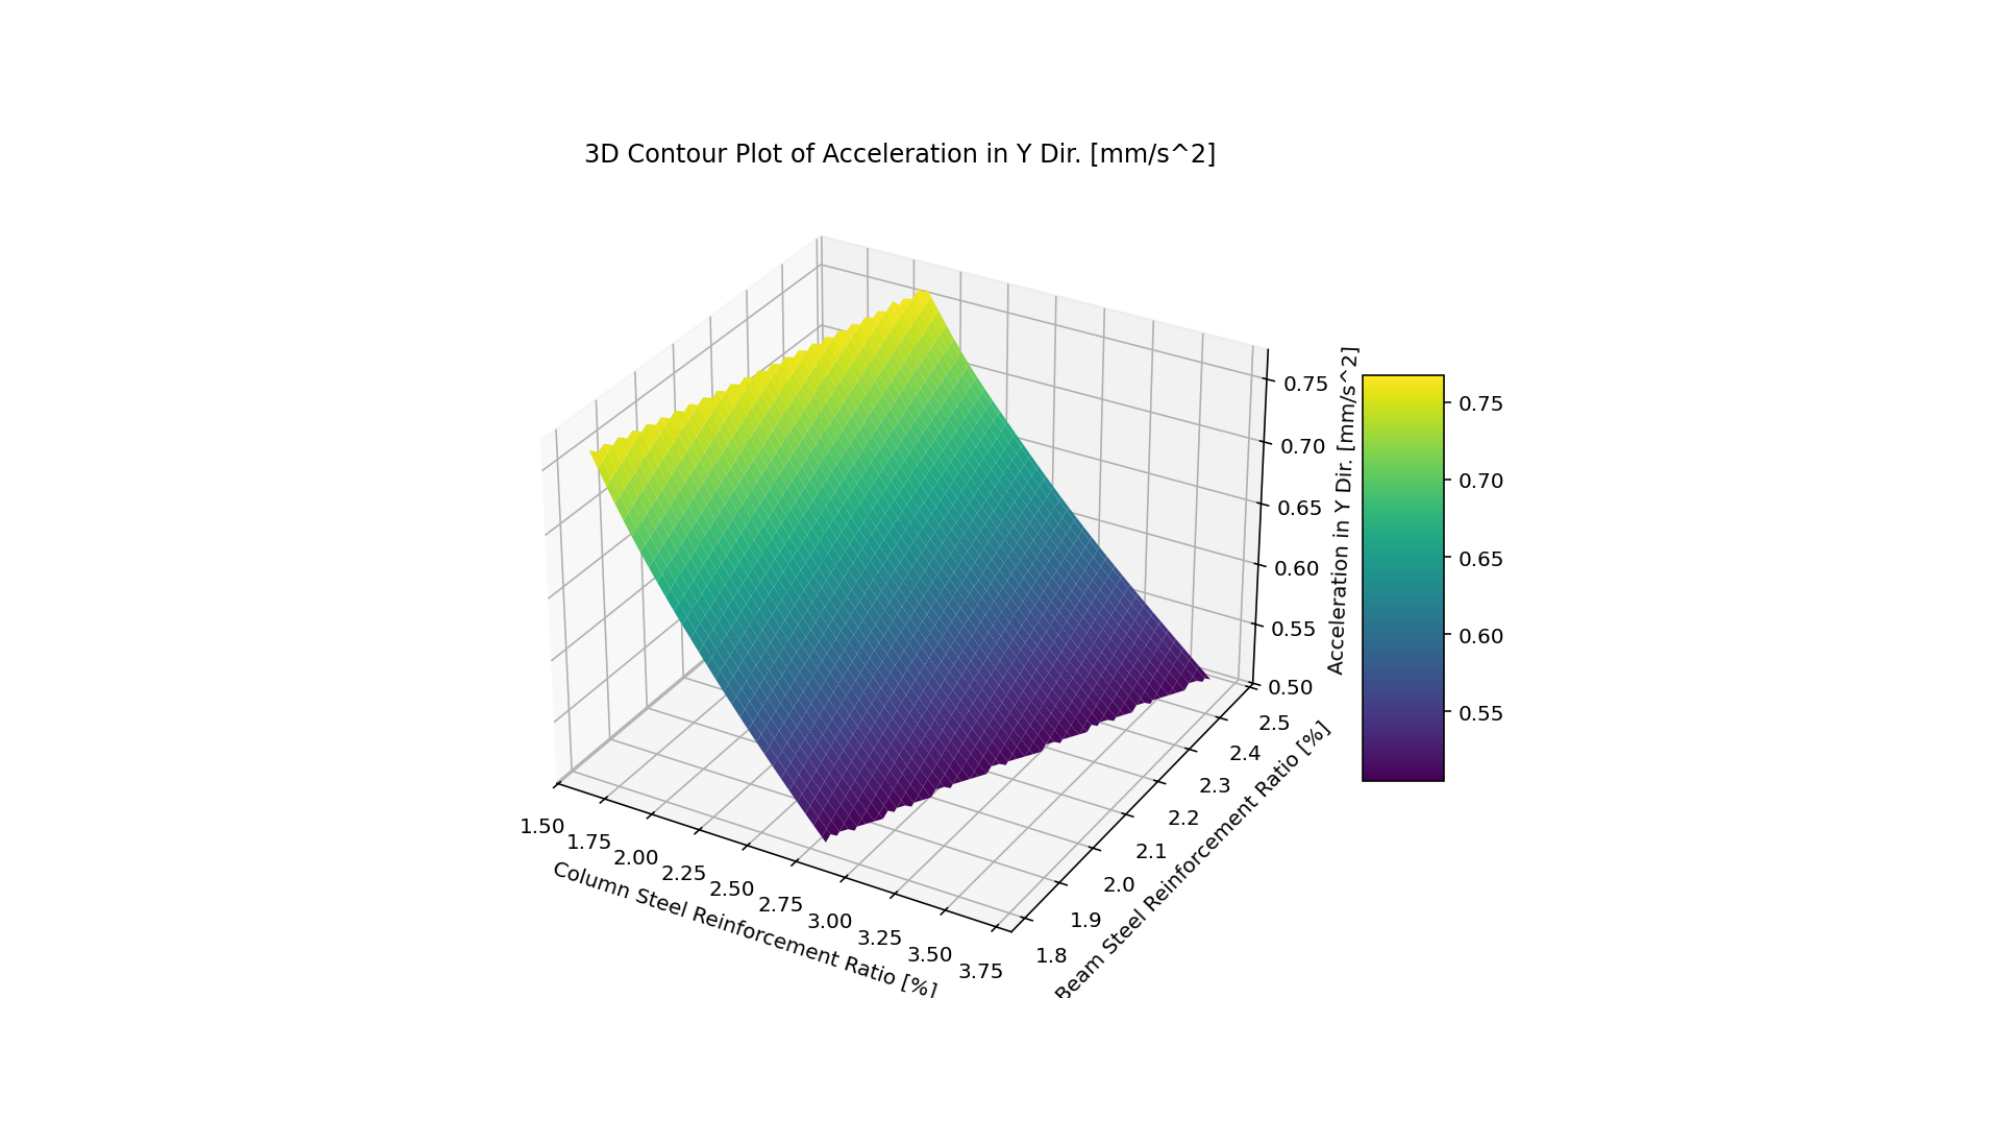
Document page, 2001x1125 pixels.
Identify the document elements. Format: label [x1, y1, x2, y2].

picture [480, 127, 1520, 998]
